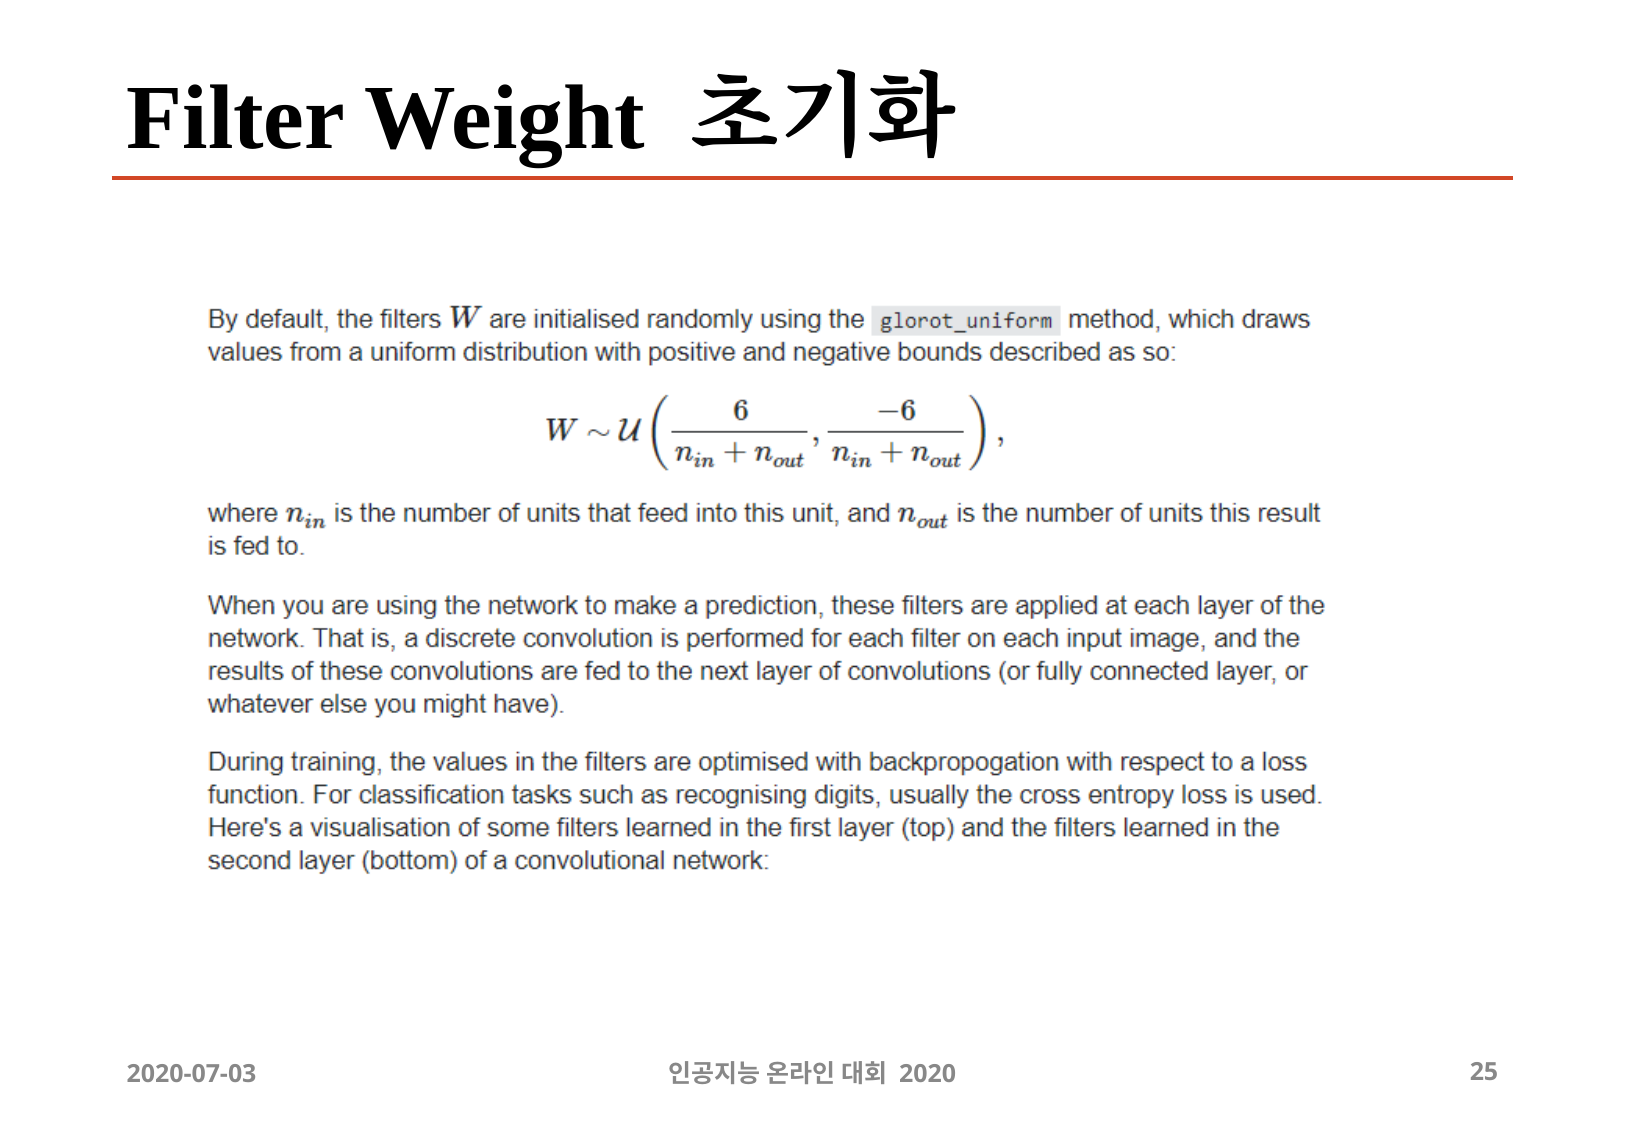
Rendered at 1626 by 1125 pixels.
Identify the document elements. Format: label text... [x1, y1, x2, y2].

footer 인공지능 온라인 대회 2020 [538, 1042, 1087, 1103]
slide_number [111, 1042, 303, 1103]
slide_number ‹#› [1433, 1042, 1514, 1103]
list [194, 288, 1337, 885]
title Filter Weight 초기화 [111, 59, 1514, 179]
